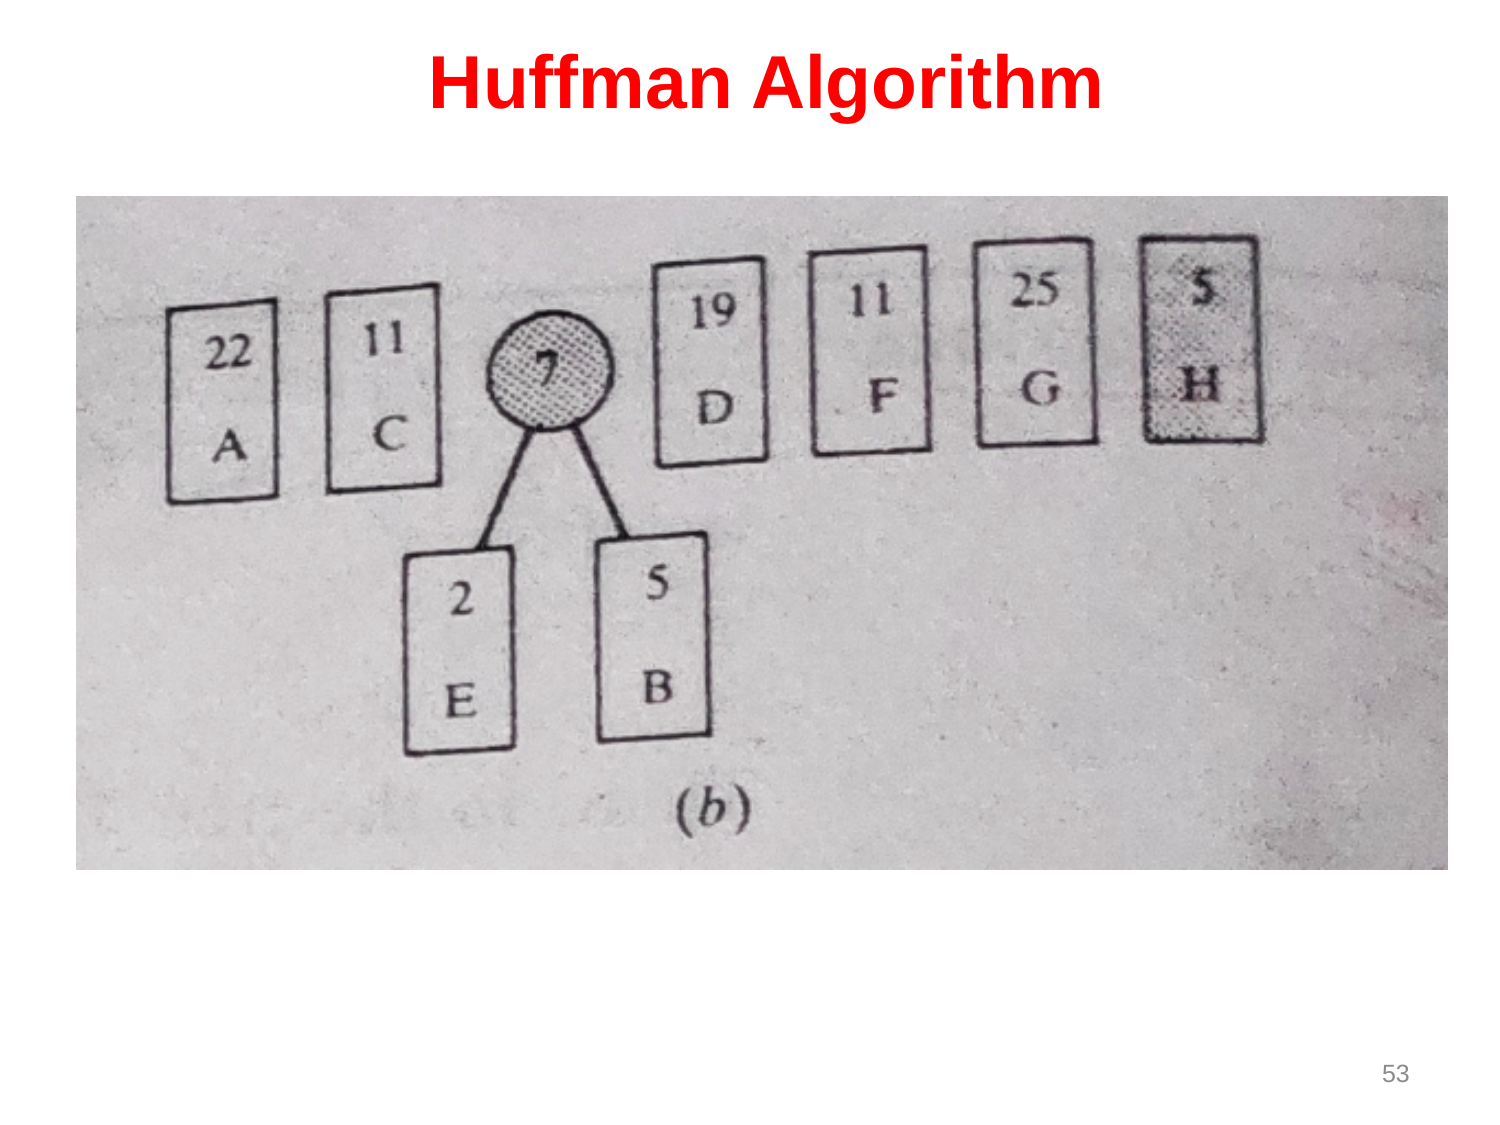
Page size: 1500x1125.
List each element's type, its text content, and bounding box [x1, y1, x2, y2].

title Huffman Algorithm [64, 19, 1449, 138]
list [76, 195, 1448, 870]
slide_number 53 [1074, 1042, 1425, 1103]
